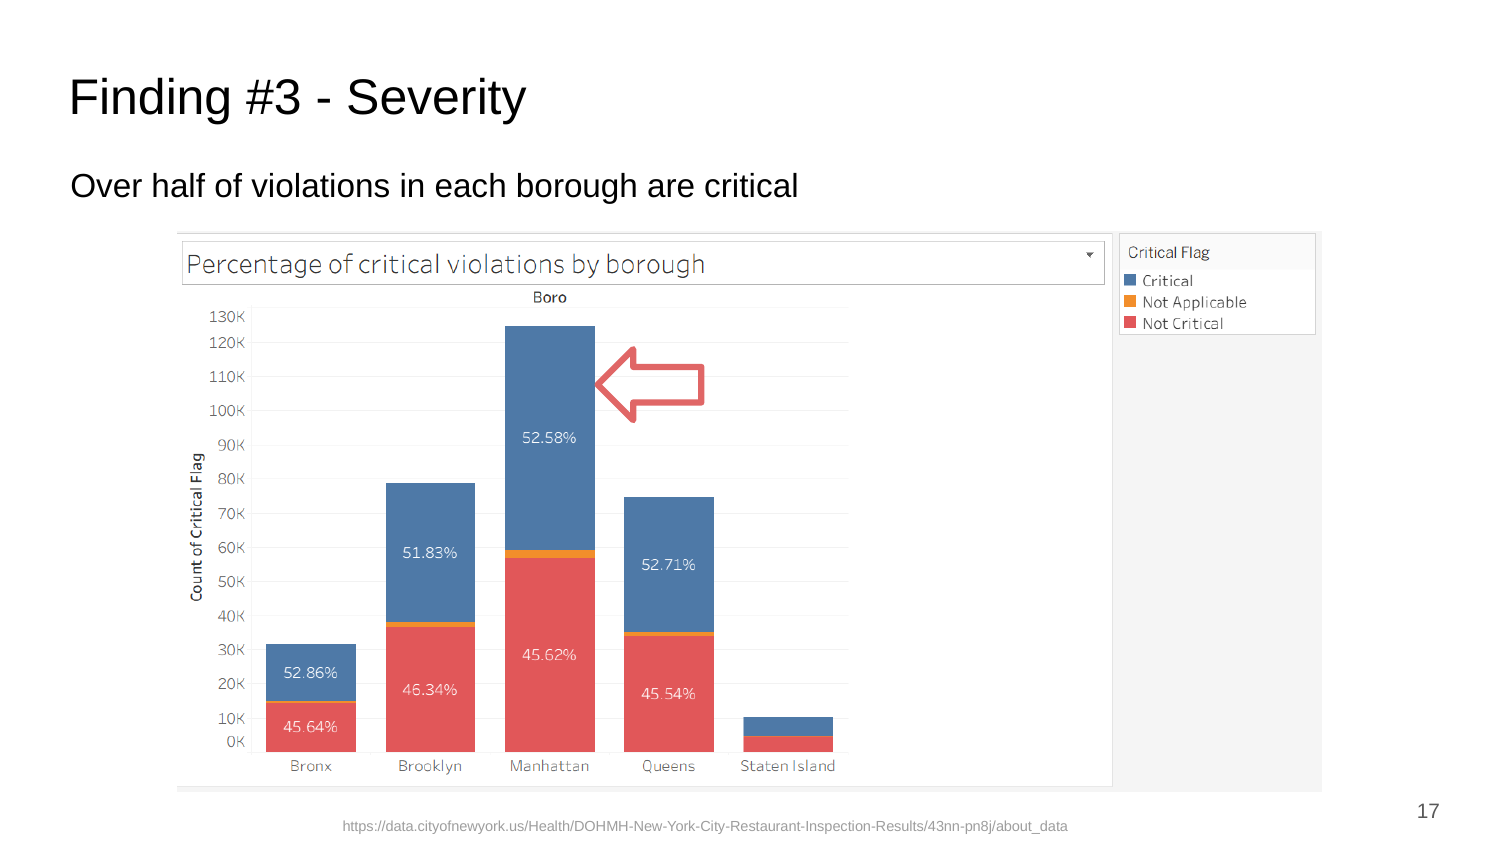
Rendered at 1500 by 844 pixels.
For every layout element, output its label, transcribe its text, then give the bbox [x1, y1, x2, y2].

subtitle https://data.cityofnewyork.us/Health/DOHMH-New-York-City-Restaurant-Inspection-Results/43nn-pn8j/about_data [327, 798, 1343, 829]
list Over half of violations in each borough are critical [55, 142, 1414, 192]
slide_number ‹#› [1364, 777, 1455, 842]
title Finding #3 - Severity [53, 49, 1413, 115]
picture [177, 230, 1323, 792]
